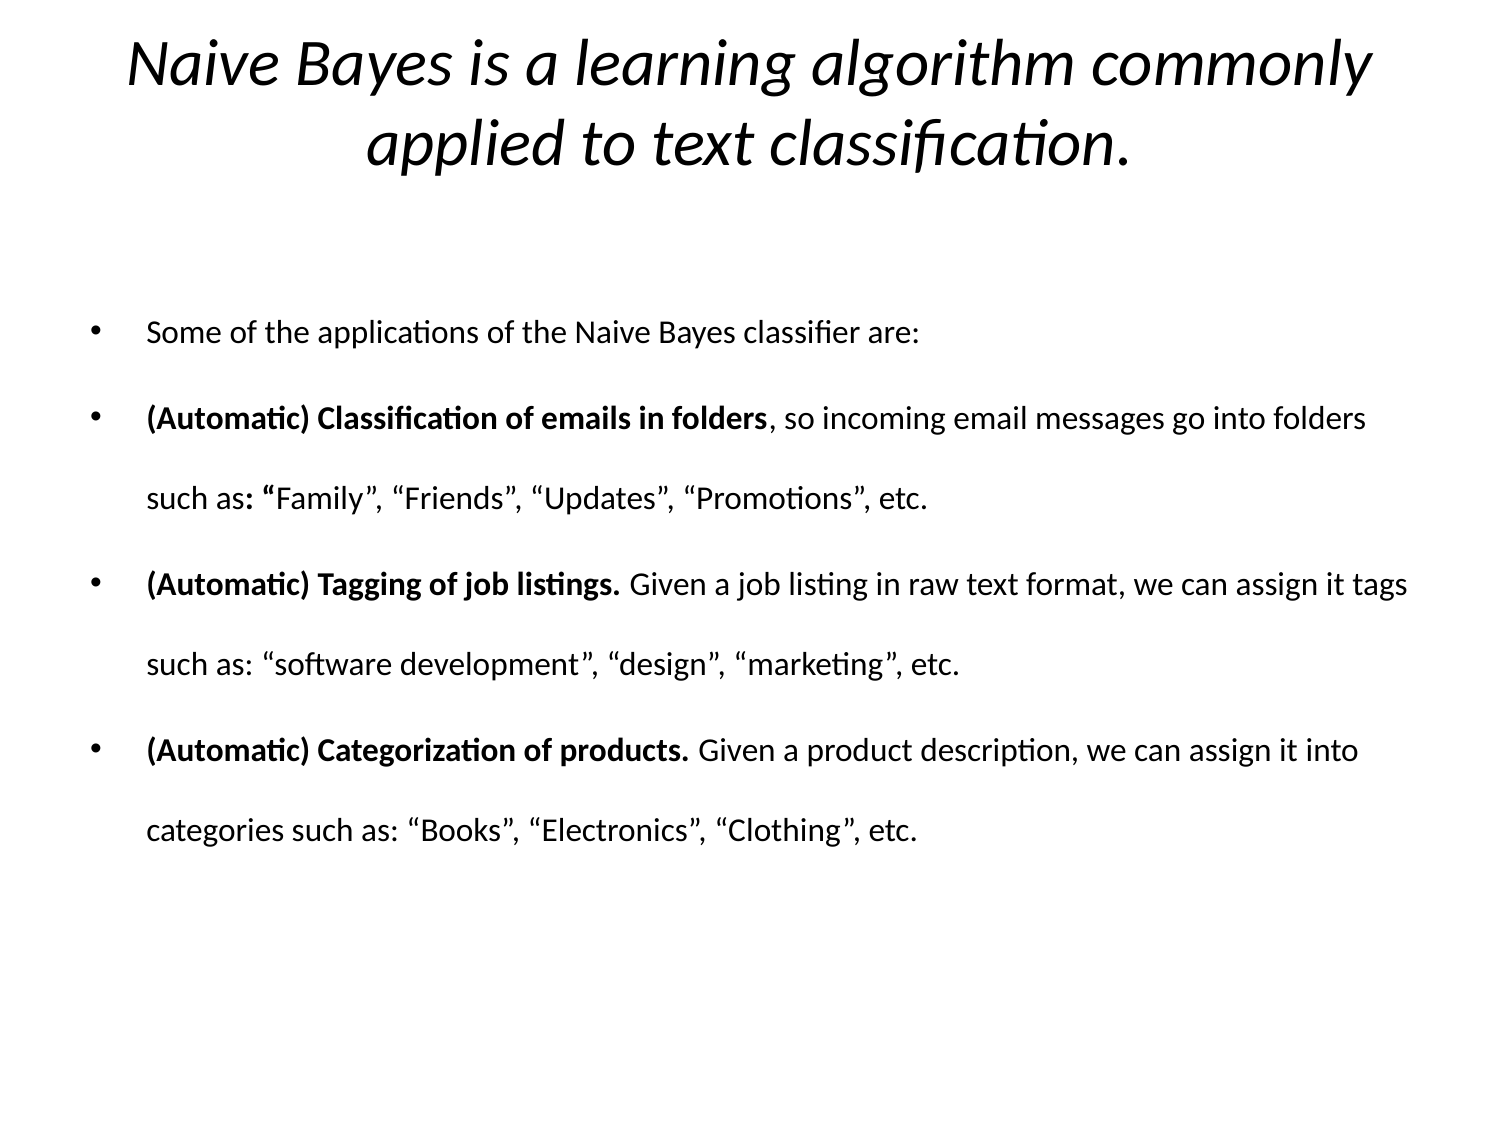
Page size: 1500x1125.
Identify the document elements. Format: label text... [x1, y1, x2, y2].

list Some of the applications of the Naive Bayes classifier are: (Automatic) Classification of emails in folders, so incoming email messages go into folders such as: “Family”, “Friends”, “Updates”, “Promotions”, etc. (Automatic) Tagging of job listings. Given a job listing in raw text format, we can assign it tags such as: “software development”, “design”, “marketing”, etc. (Automatic) Categorization of products. Given a product description, we can assign it into categories such as: “Books”, “Electronics”, “Clothing”, etc. [75, 262, 1425, 1005]
title Naive Bayes is a learning algorithm commonly applied to text classification. [75, 45, 1425, 233]
